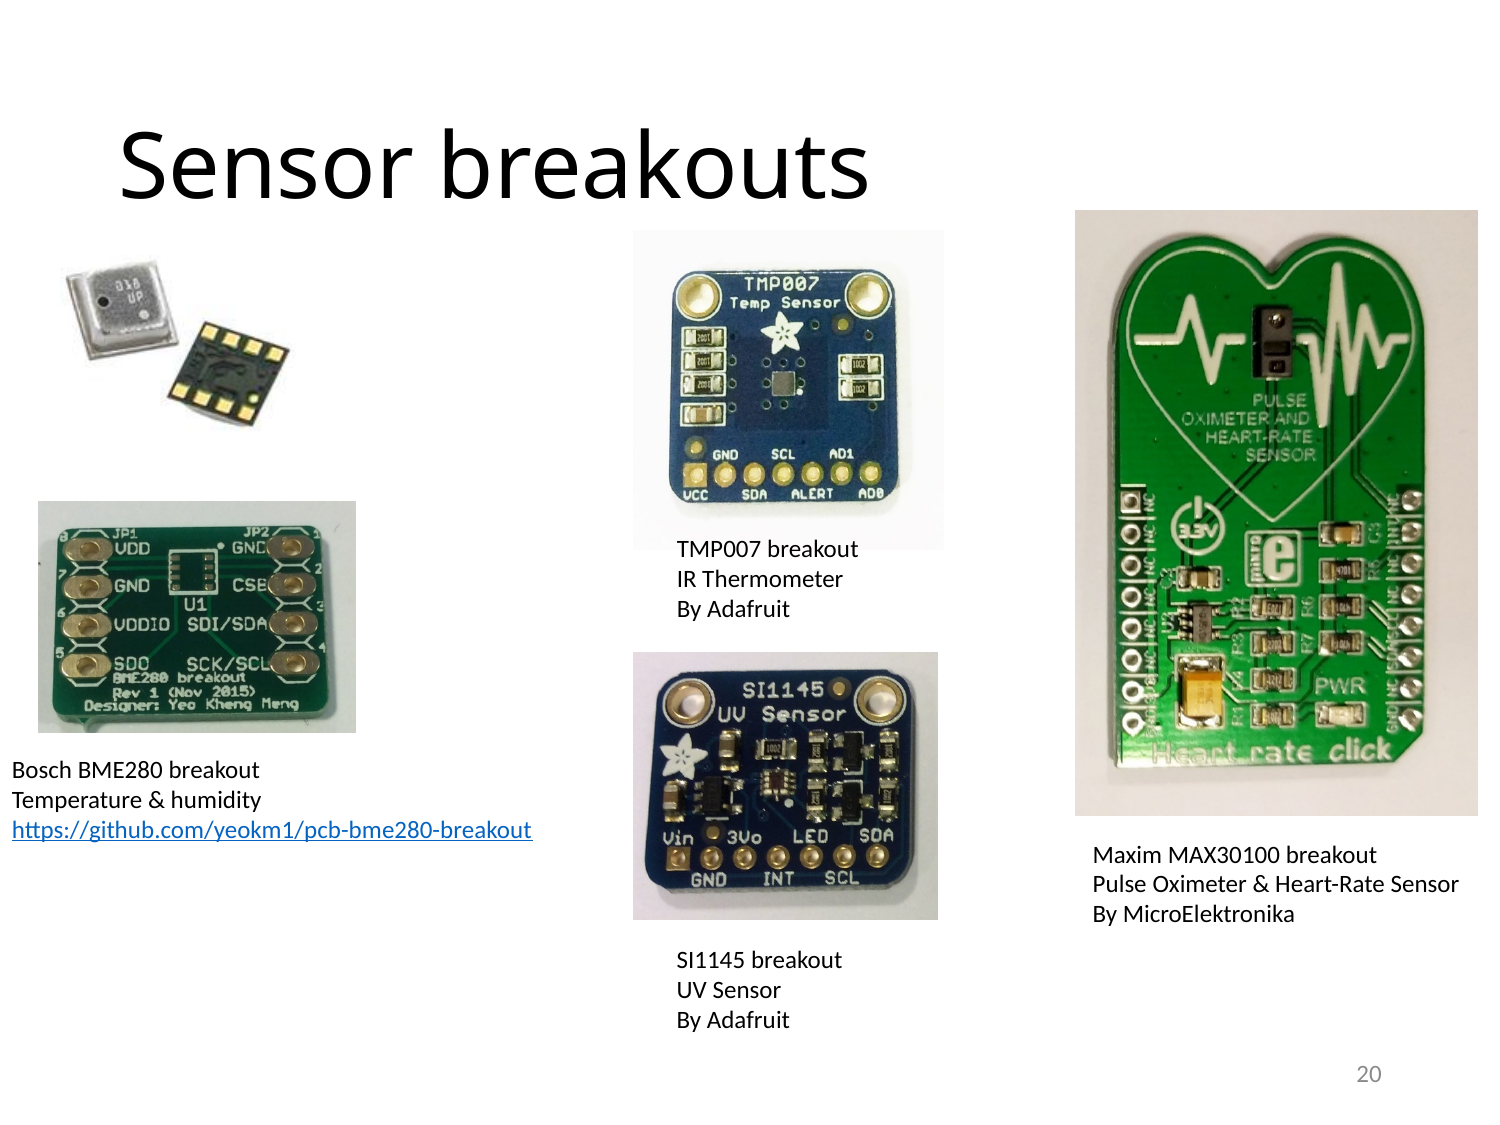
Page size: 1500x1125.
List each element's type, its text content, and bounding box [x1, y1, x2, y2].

text_box TMP007 breakout IR Thermometer By Adafruit [662, 550, 874, 630]
text_box SI1145 breakout UV Sensor By Adafruit [661, 936, 858, 1042]
picture [633, 230, 944, 550]
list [1075, 210, 1478, 816]
picture [60, 255, 296, 436]
slide_number 20 [1059, 1042, 1397, 1103]
text_box Bosch BME280 breakout Temperature & humidity https://github.com/yeokm1/pcb-bme280-breakout [0, 745, 548, 851]
picture [38, 501, 356, 733]
picture [633, 652, 938, 920]
title Sensor breakouts [103, 59, 1397, 278]
text_box Maxim MAX30100 breakout Pulse Oximeter & Heart-Rate Sensor By MicroElektronika [1077, 830, 1476, 936]
